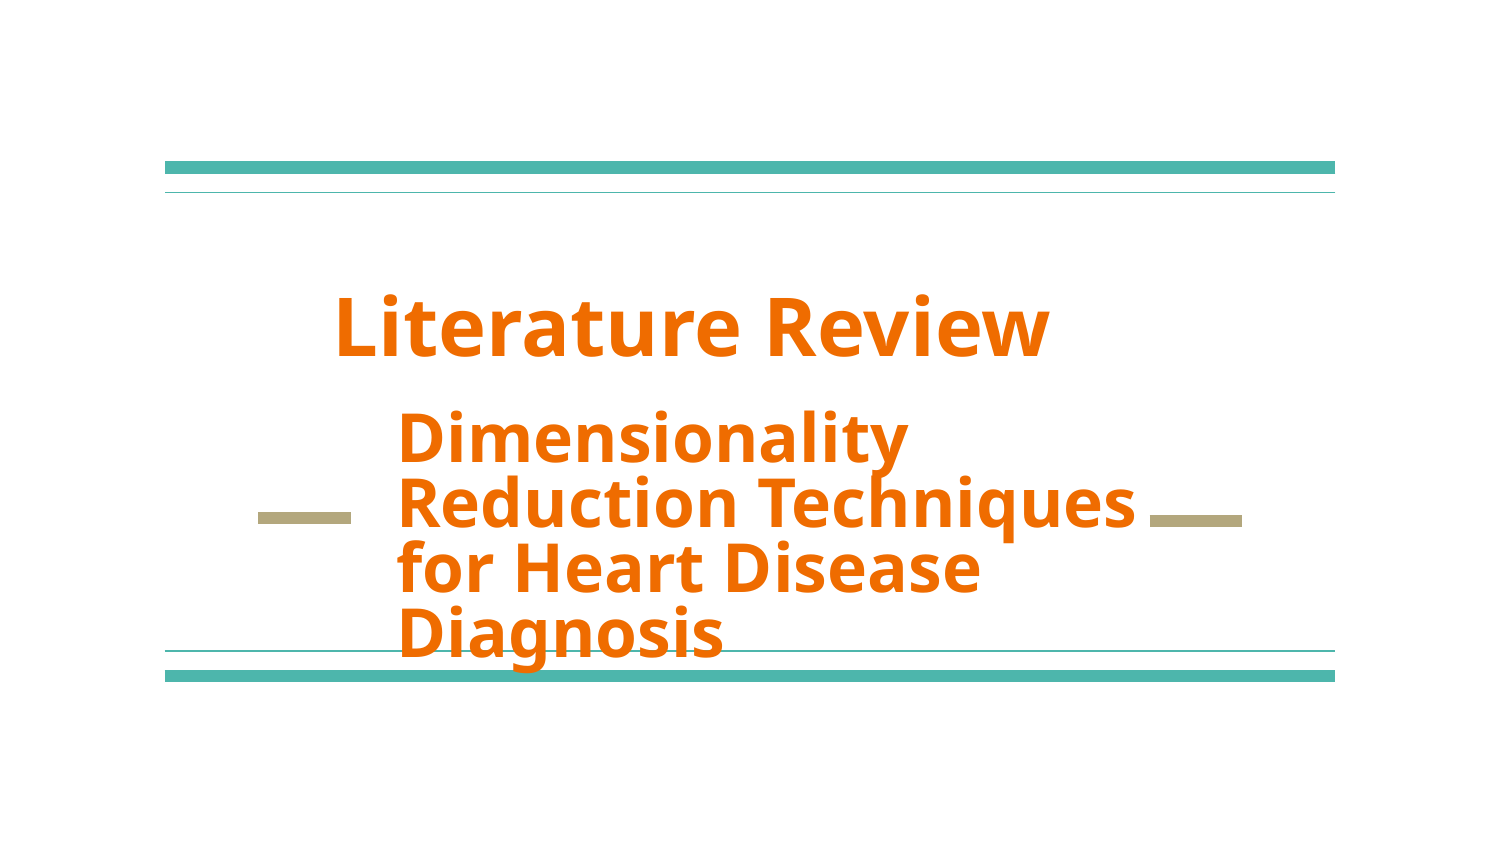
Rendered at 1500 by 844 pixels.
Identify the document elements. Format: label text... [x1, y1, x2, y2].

subtitle Dimensionality Reduction Techniques for Heart Disease Diagnosis [381, 395, 1181, 596]
title Literature Review [106, 227, 1278, 396]
